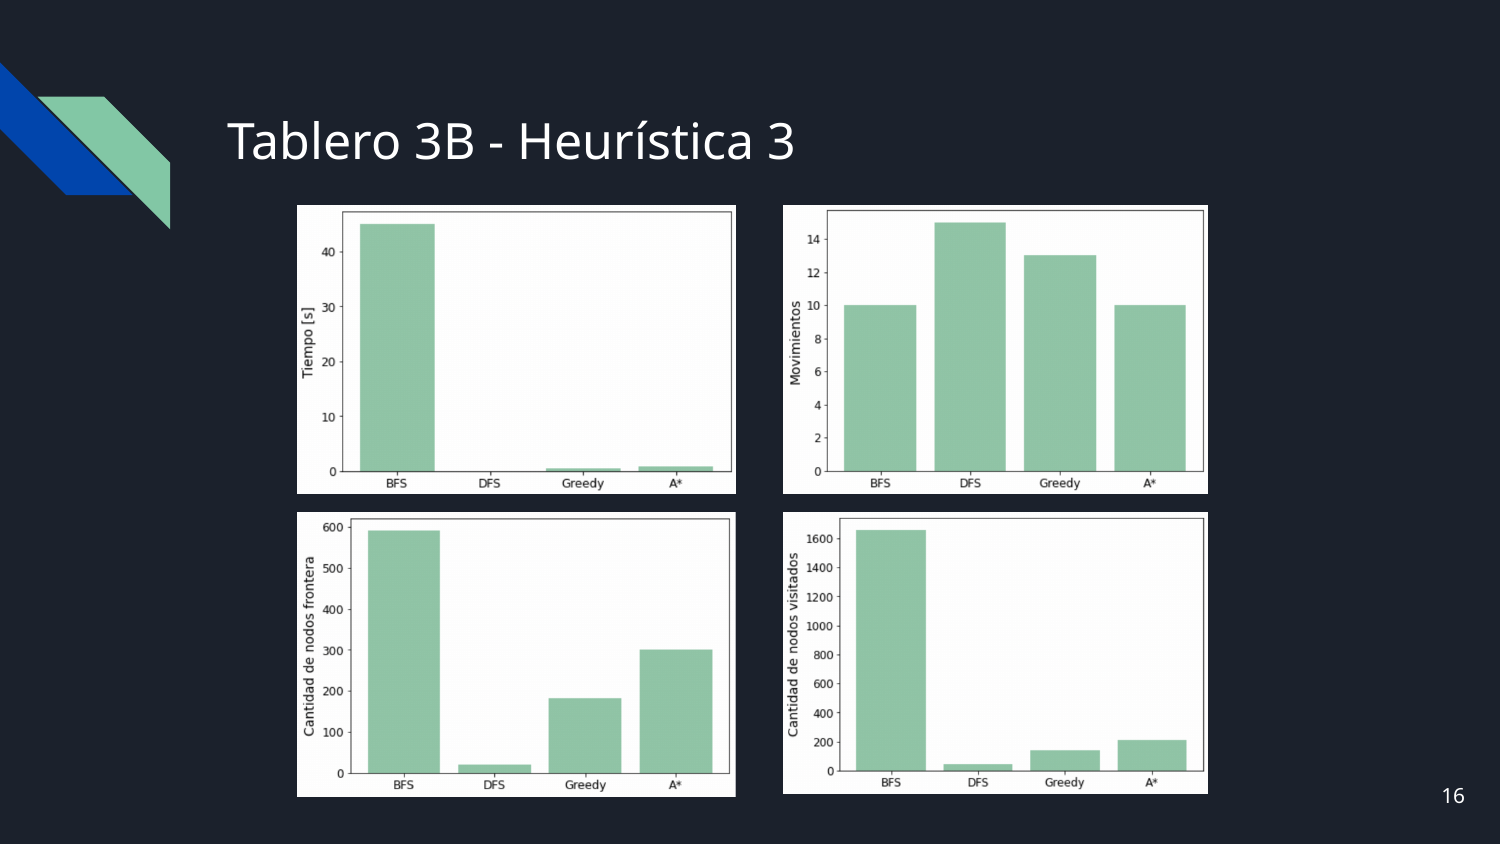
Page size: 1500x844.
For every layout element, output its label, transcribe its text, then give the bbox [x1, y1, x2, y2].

picture [783, 204, 1208, 494]
picture [297, 204, 736, 494]
slide_number ‹#› [1389, 764, 1480, 830]
picture [783, 511, 1208, 794]
picture [297, 512, 736, 798]
title Tablero 3B - Heurística 3 [212, 64, 1368, 215]
